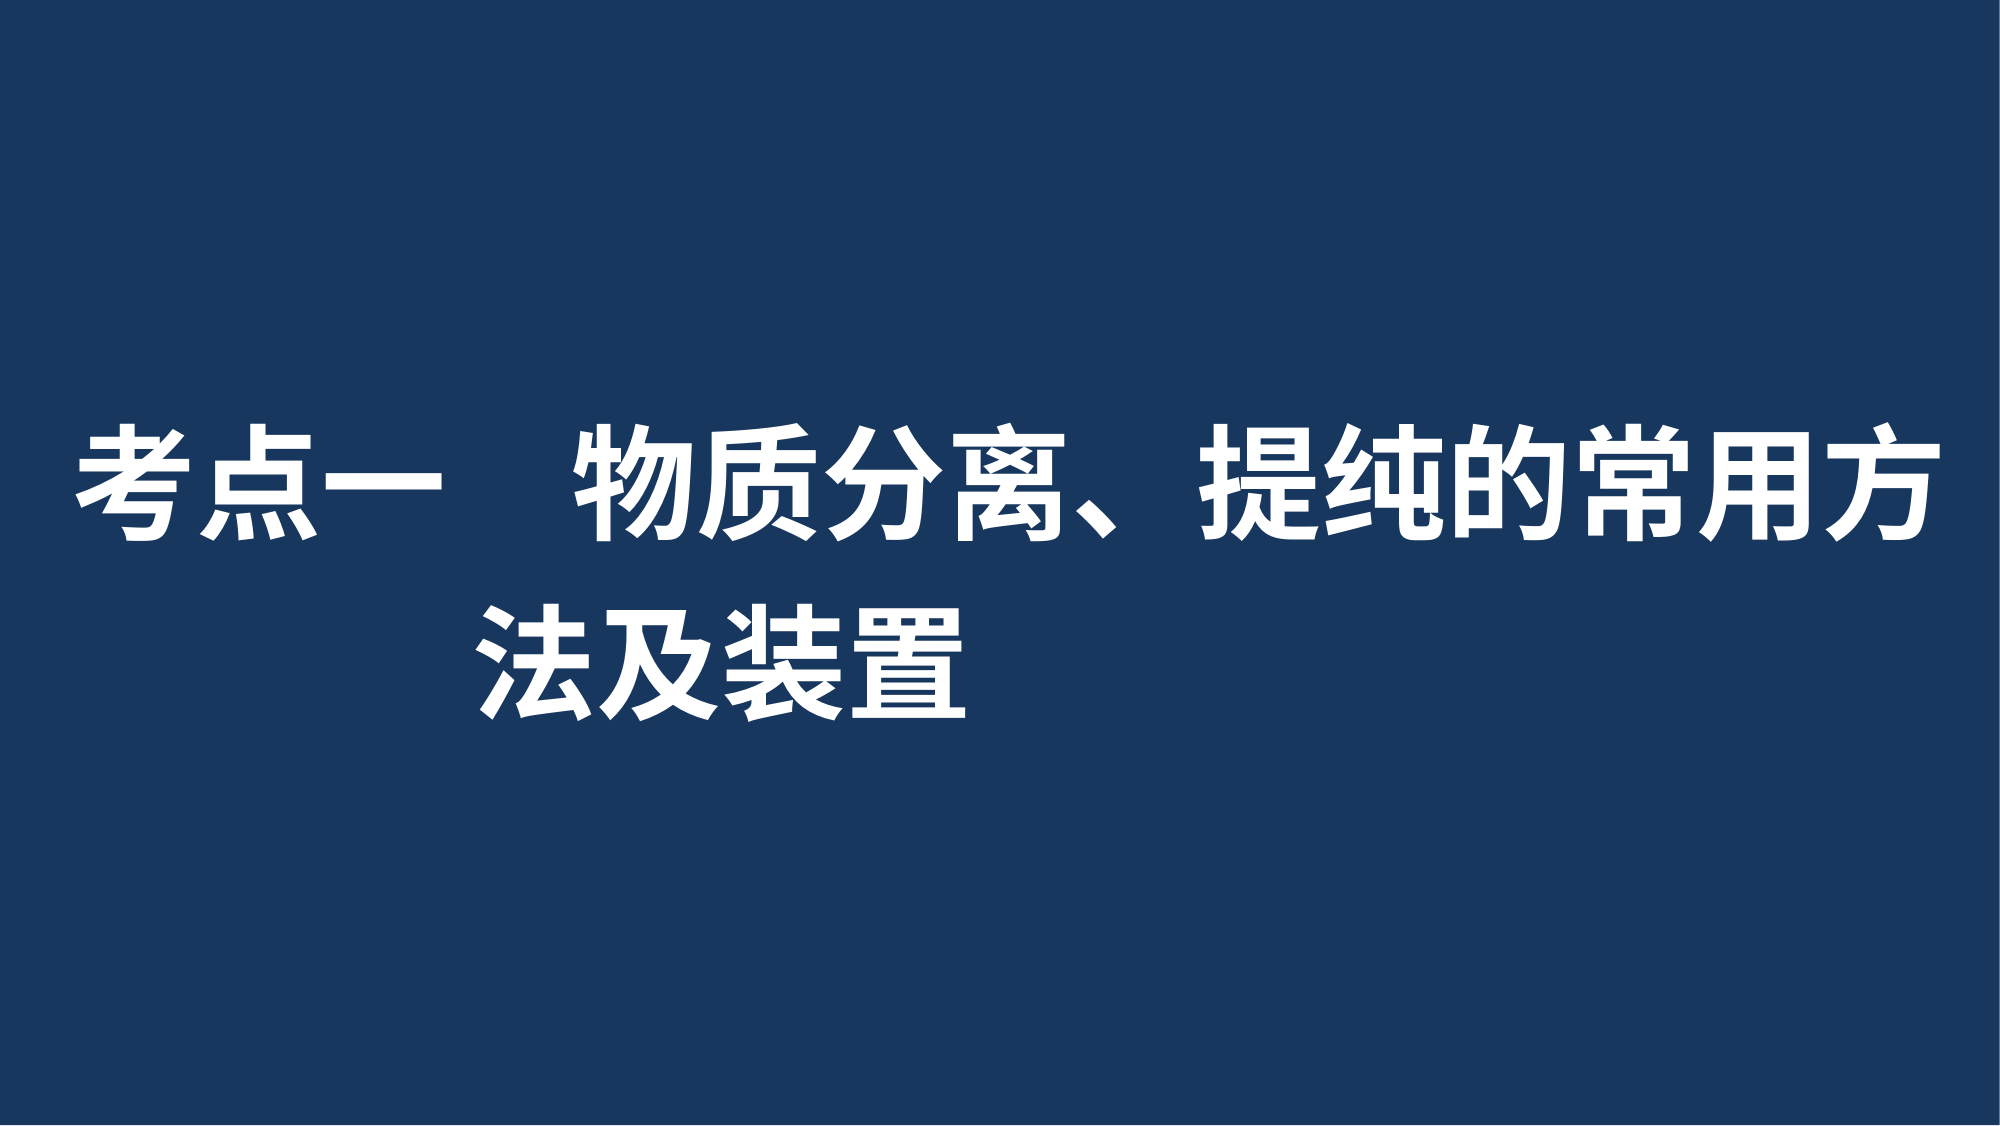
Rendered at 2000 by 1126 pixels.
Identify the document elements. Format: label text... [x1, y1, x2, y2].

text_box 考点一 物质分离、提纯的常用方 法及装置 [56, 367, 1961, 743]
